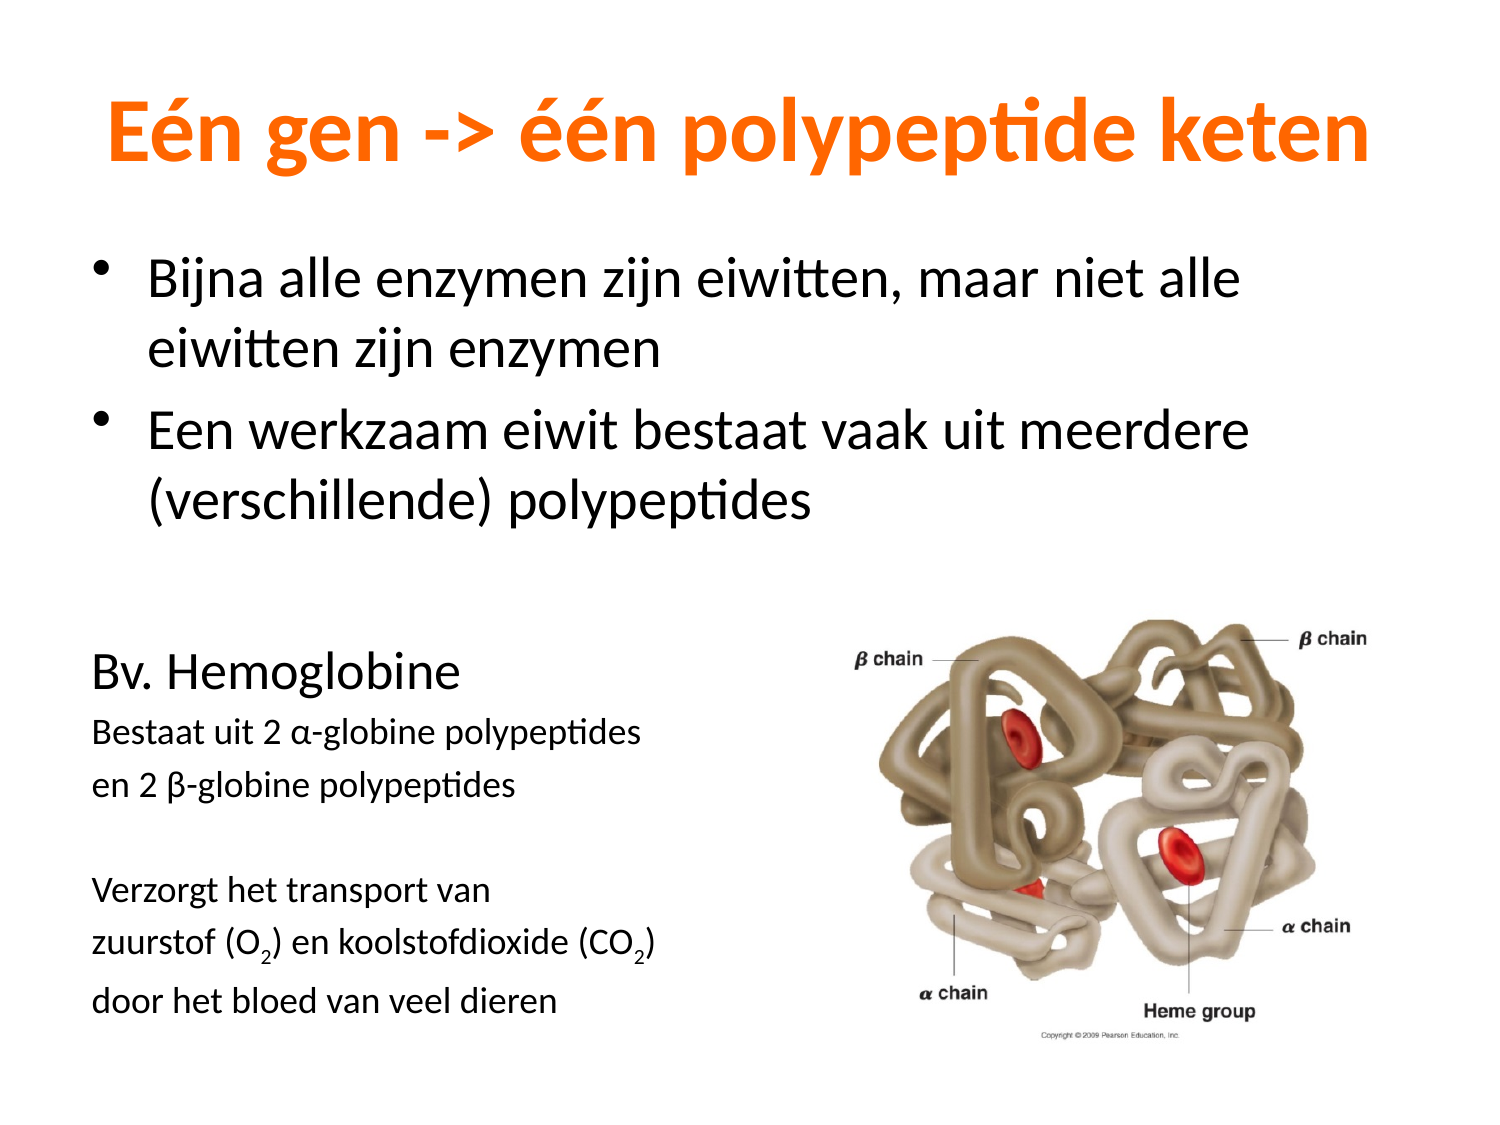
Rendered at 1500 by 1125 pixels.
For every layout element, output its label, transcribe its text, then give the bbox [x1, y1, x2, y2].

list Bijna alle enzymen zijn eiwitten, maar niet alle eiwitten zijn enzymen Een werkzaam eiwit bestaat vaak uit meerdere (verschillende) polypeptides Bv. Hemoglobine Bestaat uit 2 α-globine polypeptides en 2 β-globine polypeptides Verzorgt het transport van zuurstof (O2) en koolstofdioxide (CO2) door het bloed van veel dieren [76, 231, 1427, 975]
picture [844, 609, 1377, 1049]
title Eén gen -> één polypeptide keten [64, 30, 1415, 219]
